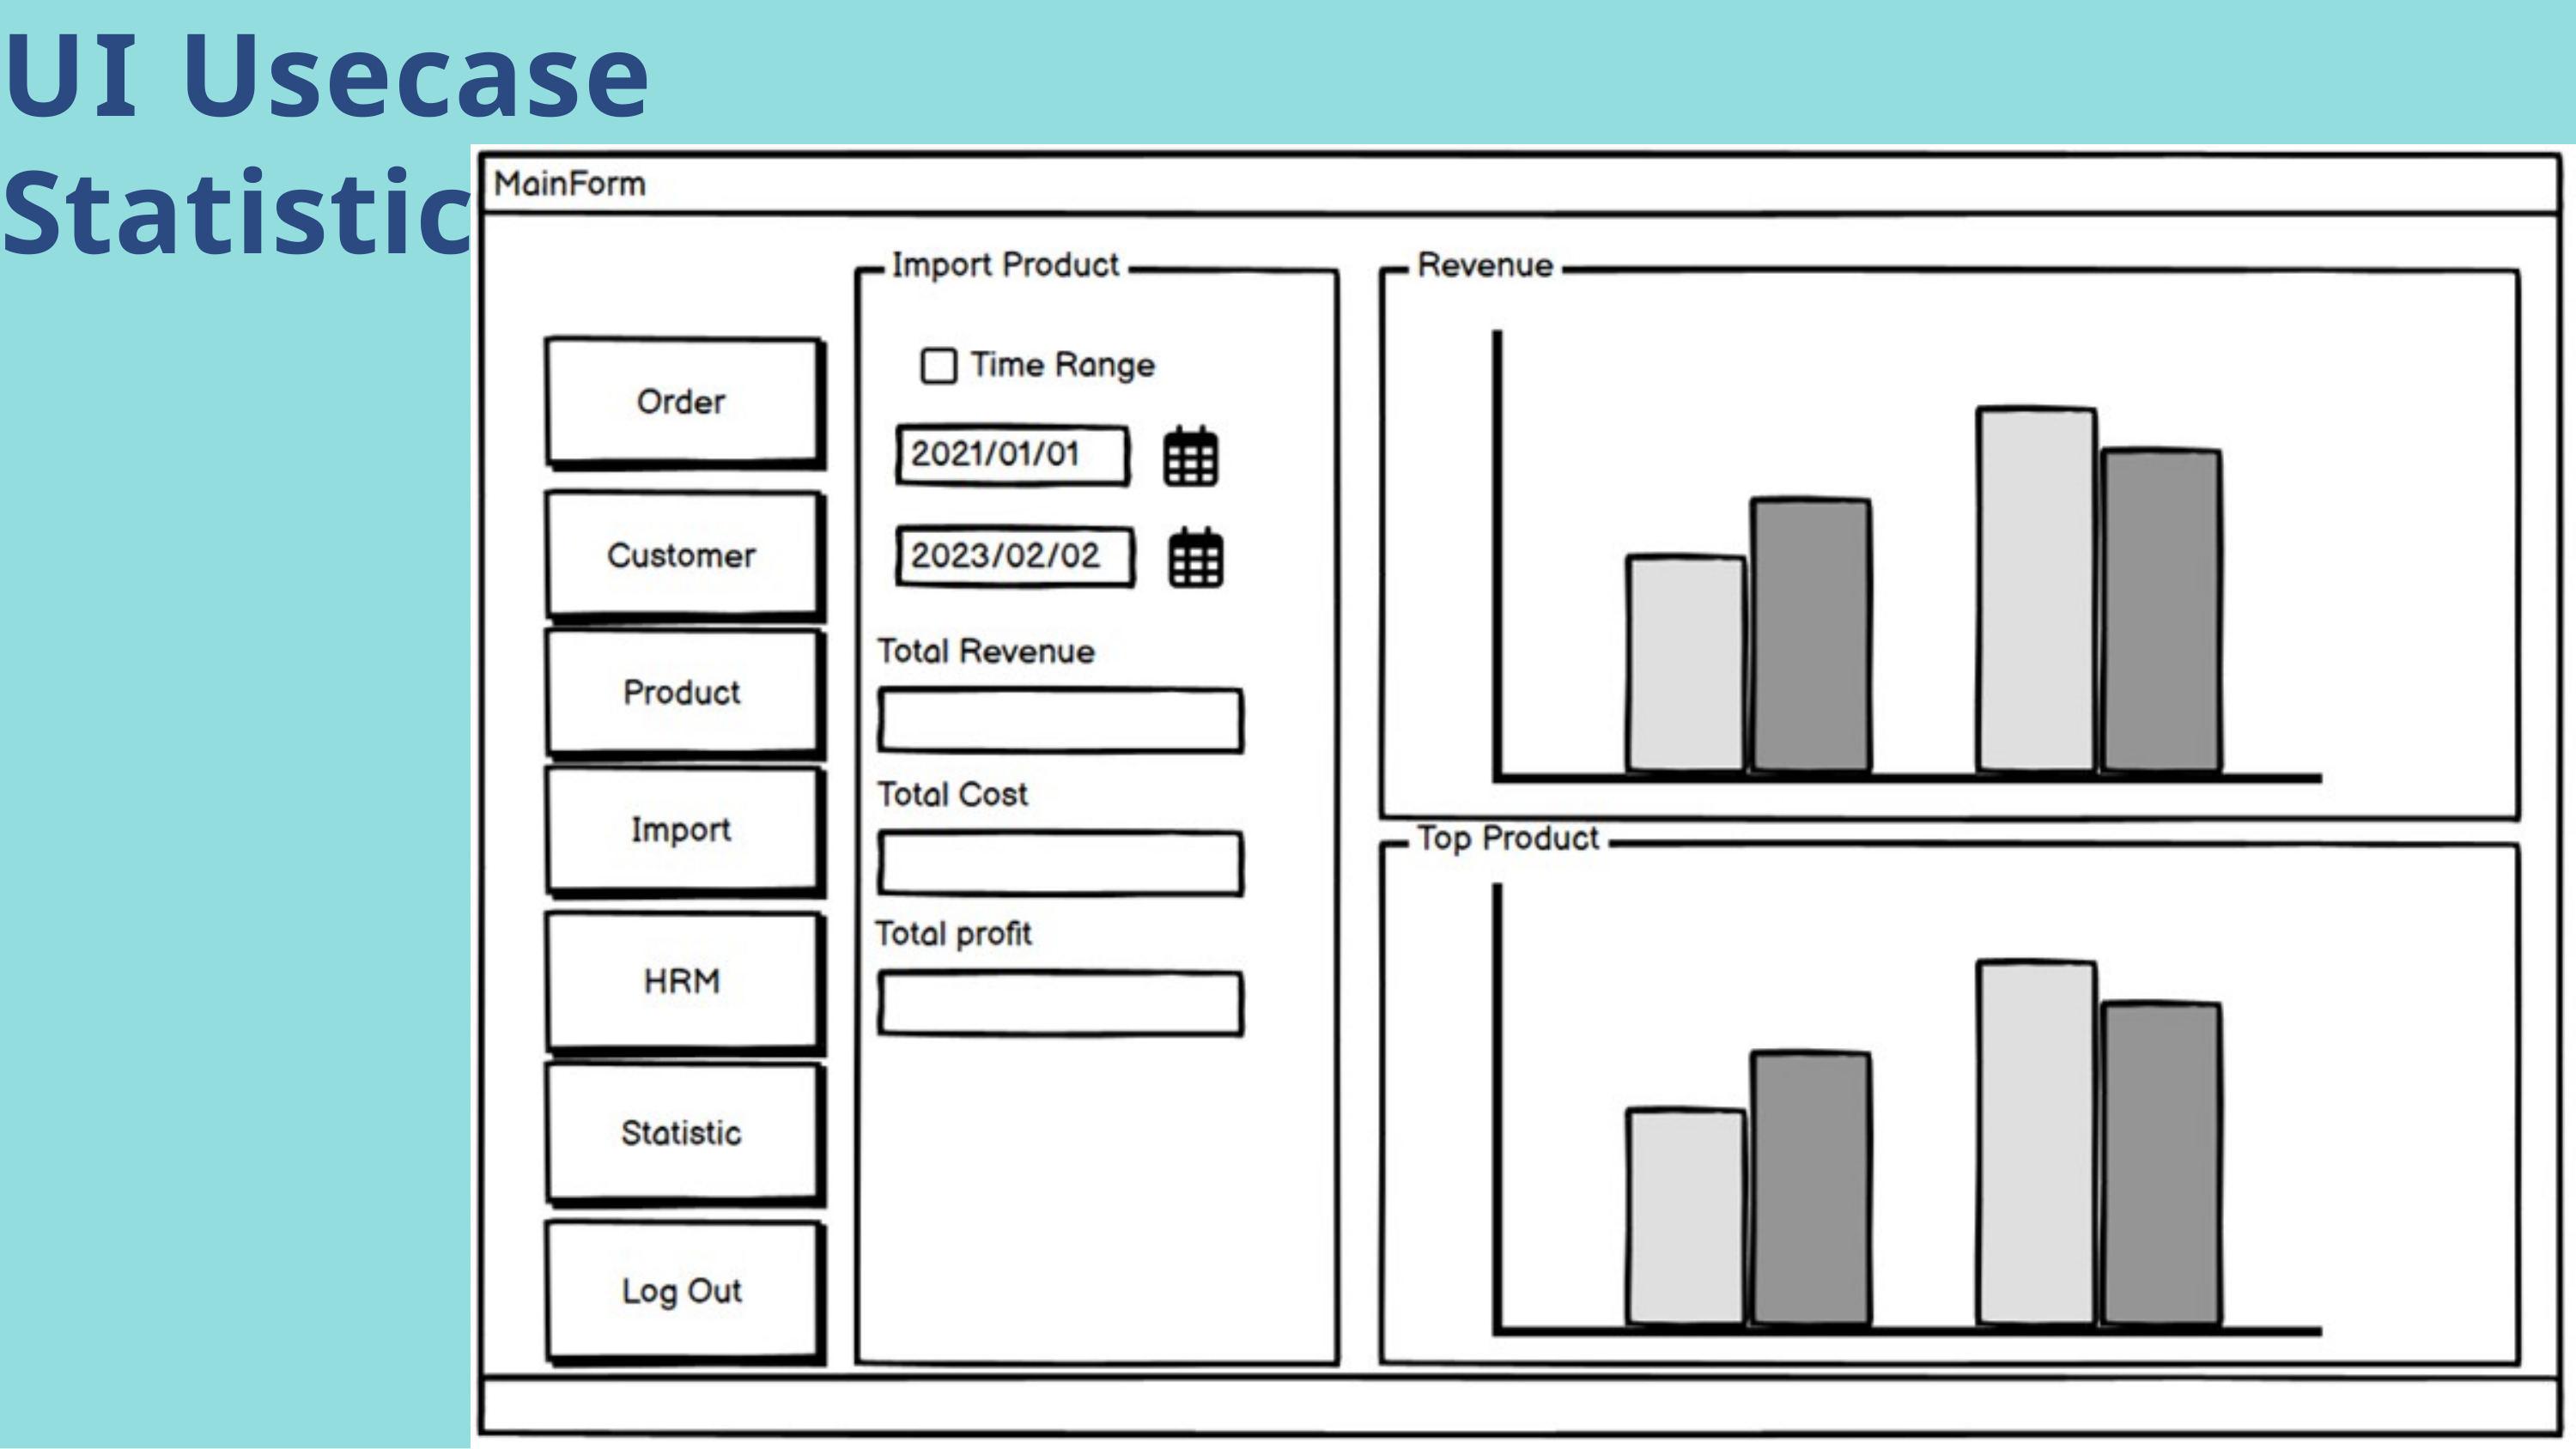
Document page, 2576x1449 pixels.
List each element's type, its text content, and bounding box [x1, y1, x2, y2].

picture [471, 144, 2576, 1449]
title UI Usecase Statistic [0, 0, 1085, 277]
